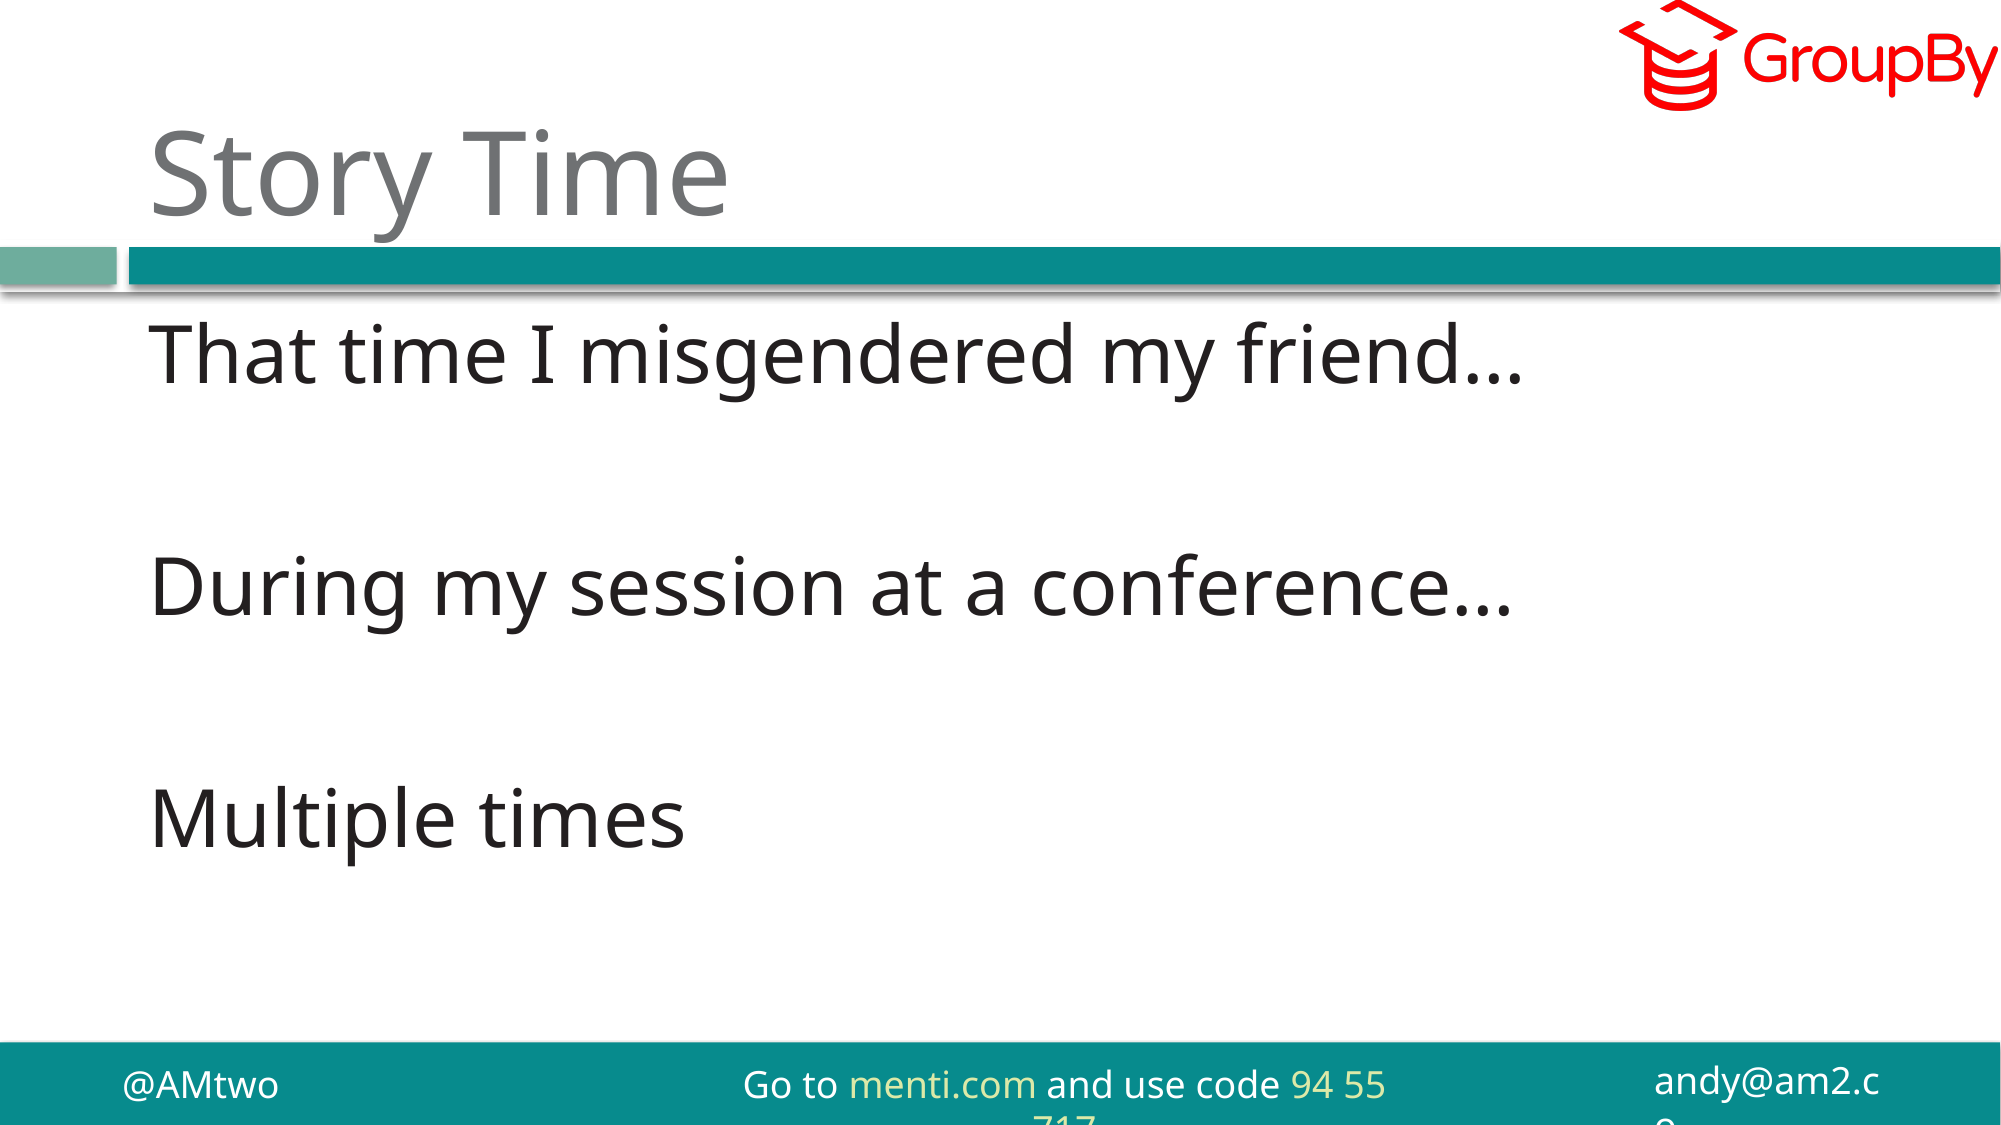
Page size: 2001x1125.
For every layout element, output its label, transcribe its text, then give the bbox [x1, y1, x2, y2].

title Story Time [133, 25, 1917, 246]
picture [1619, 0, 1998, 111]
list That time I misgendered my friend… During my session at a conference… Multiple times [133, 295, 1918, 1028]
